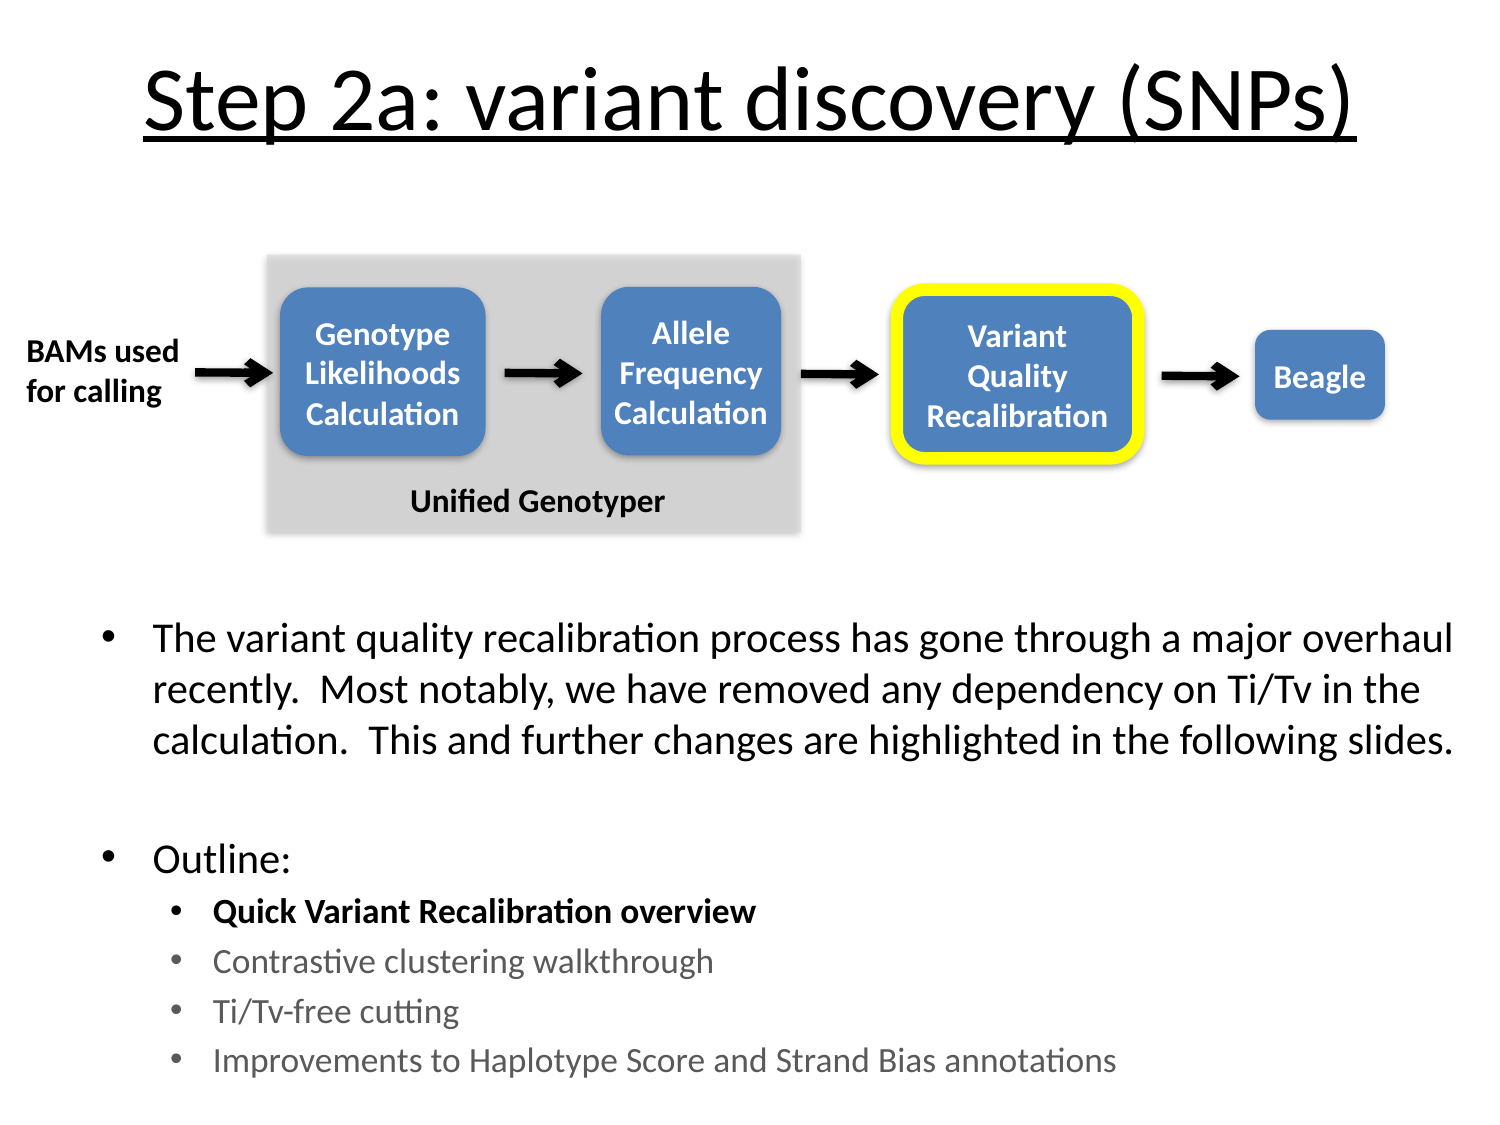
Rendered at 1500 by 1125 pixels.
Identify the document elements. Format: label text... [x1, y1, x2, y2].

text_box [266, 254, 802, 533]
text_box BAMs used for calling [11, 322, 214, 417]
text_box Variant Quality Recalibration [896, 288, 1140, 460]
text_box Genotype Likelihoods Calculation [279, 286, 487, 457]
title Step 2a: variant discovery (SNPs) [75, 0, 1425, 188]
list The variant quality recalibration process has gone through a major overhaul recently. Most notably, we have removed any dependency on Ti/Tv in the calculation. This and further changes are highlighted in the following slides. Outline: Quick Variant Recalibration overview Contrastive clustering walkthrough Ti/Tv-free cutting Improvements to Haplotype Score and Strand Bias annotations [86, 602, 1477, 1107]
text_box Unified Genotyper [395, 471, 681, 527]
text_box Beagle [1255, 329, 1385, 420]
text_box Allele Frequency Calculation [600, 286, 782, 457]
